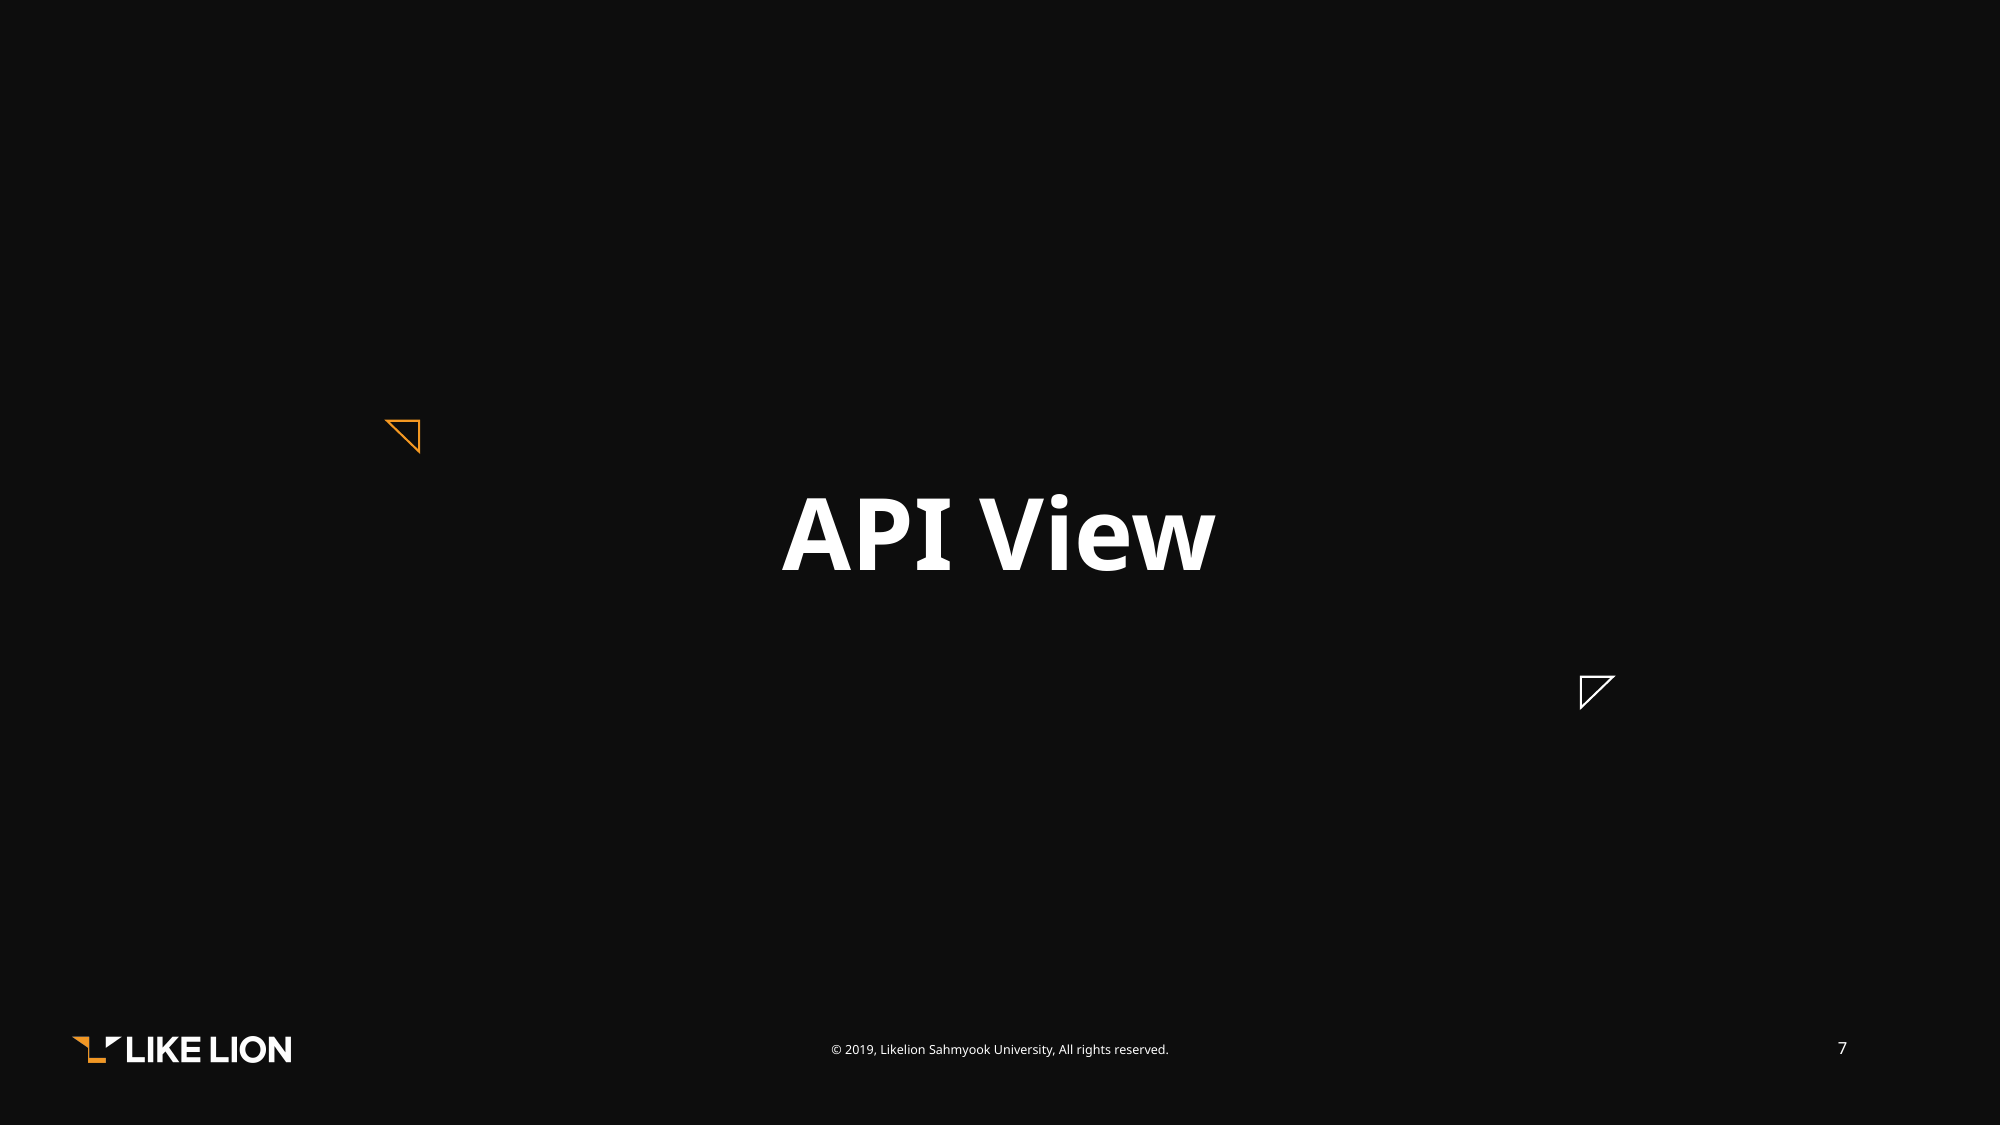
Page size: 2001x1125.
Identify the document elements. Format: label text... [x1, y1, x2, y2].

picture [72, 1036, 291, 1063]
slide_number 7 [1412, 1019, 1863, 1080]
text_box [386, 420, 1613, 708]
